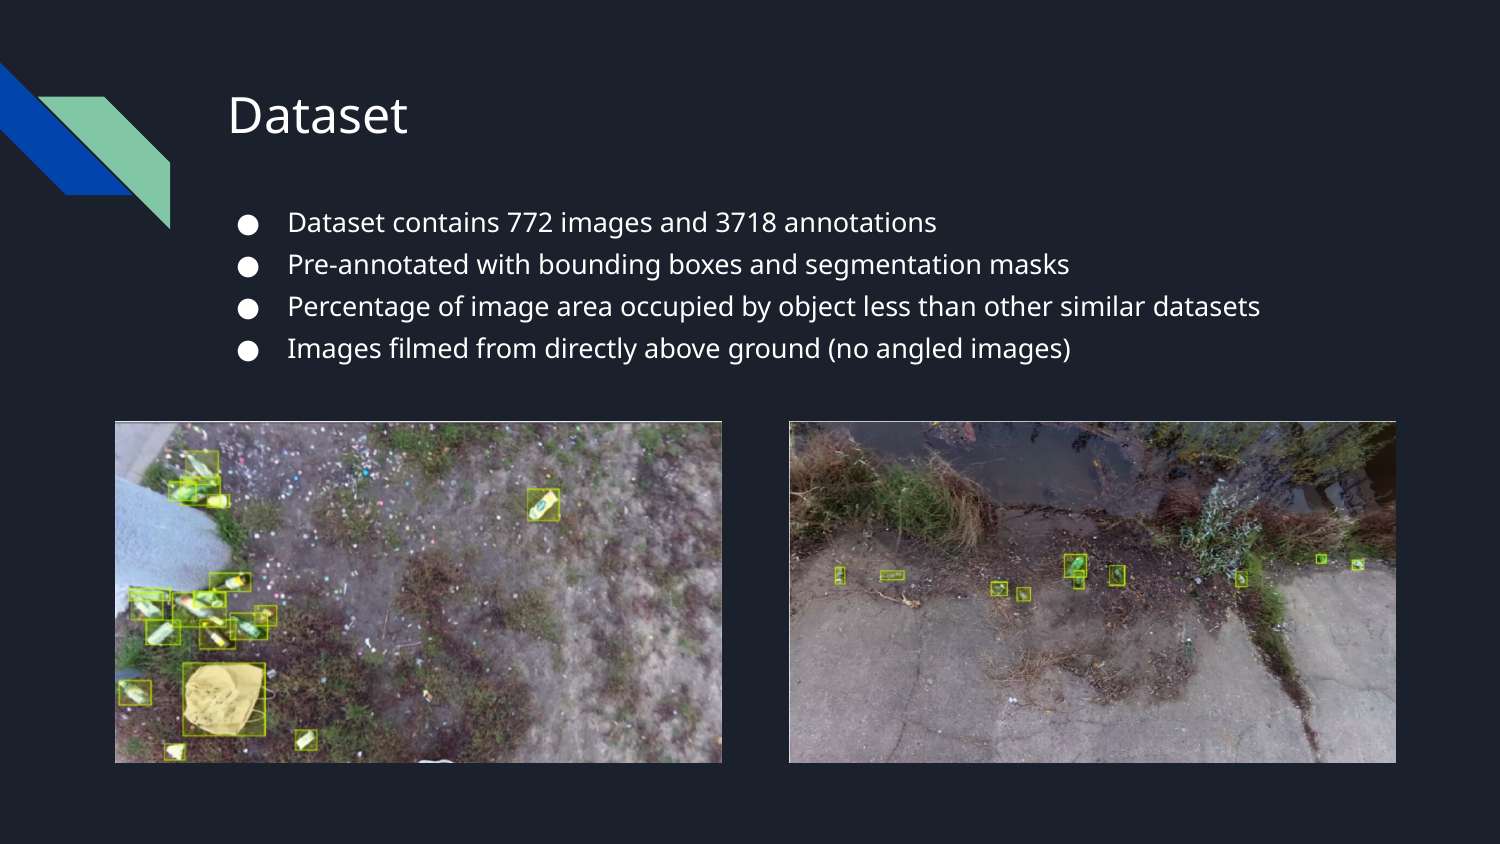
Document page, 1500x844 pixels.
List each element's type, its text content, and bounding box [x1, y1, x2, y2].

list Dataset contains 772 images and 3718 annotations Pre-annotated with bounding boxes and segmentation masks Percentage of image area occupied by object less than other similar datasets Images filmed from directly above ground (no angled images) [197, 183, 1352, 388]
picture [114, 421, 722, 764]
title Dataset [212, 64, 1368, 184]
picture [788, 421, 1396, 764]
